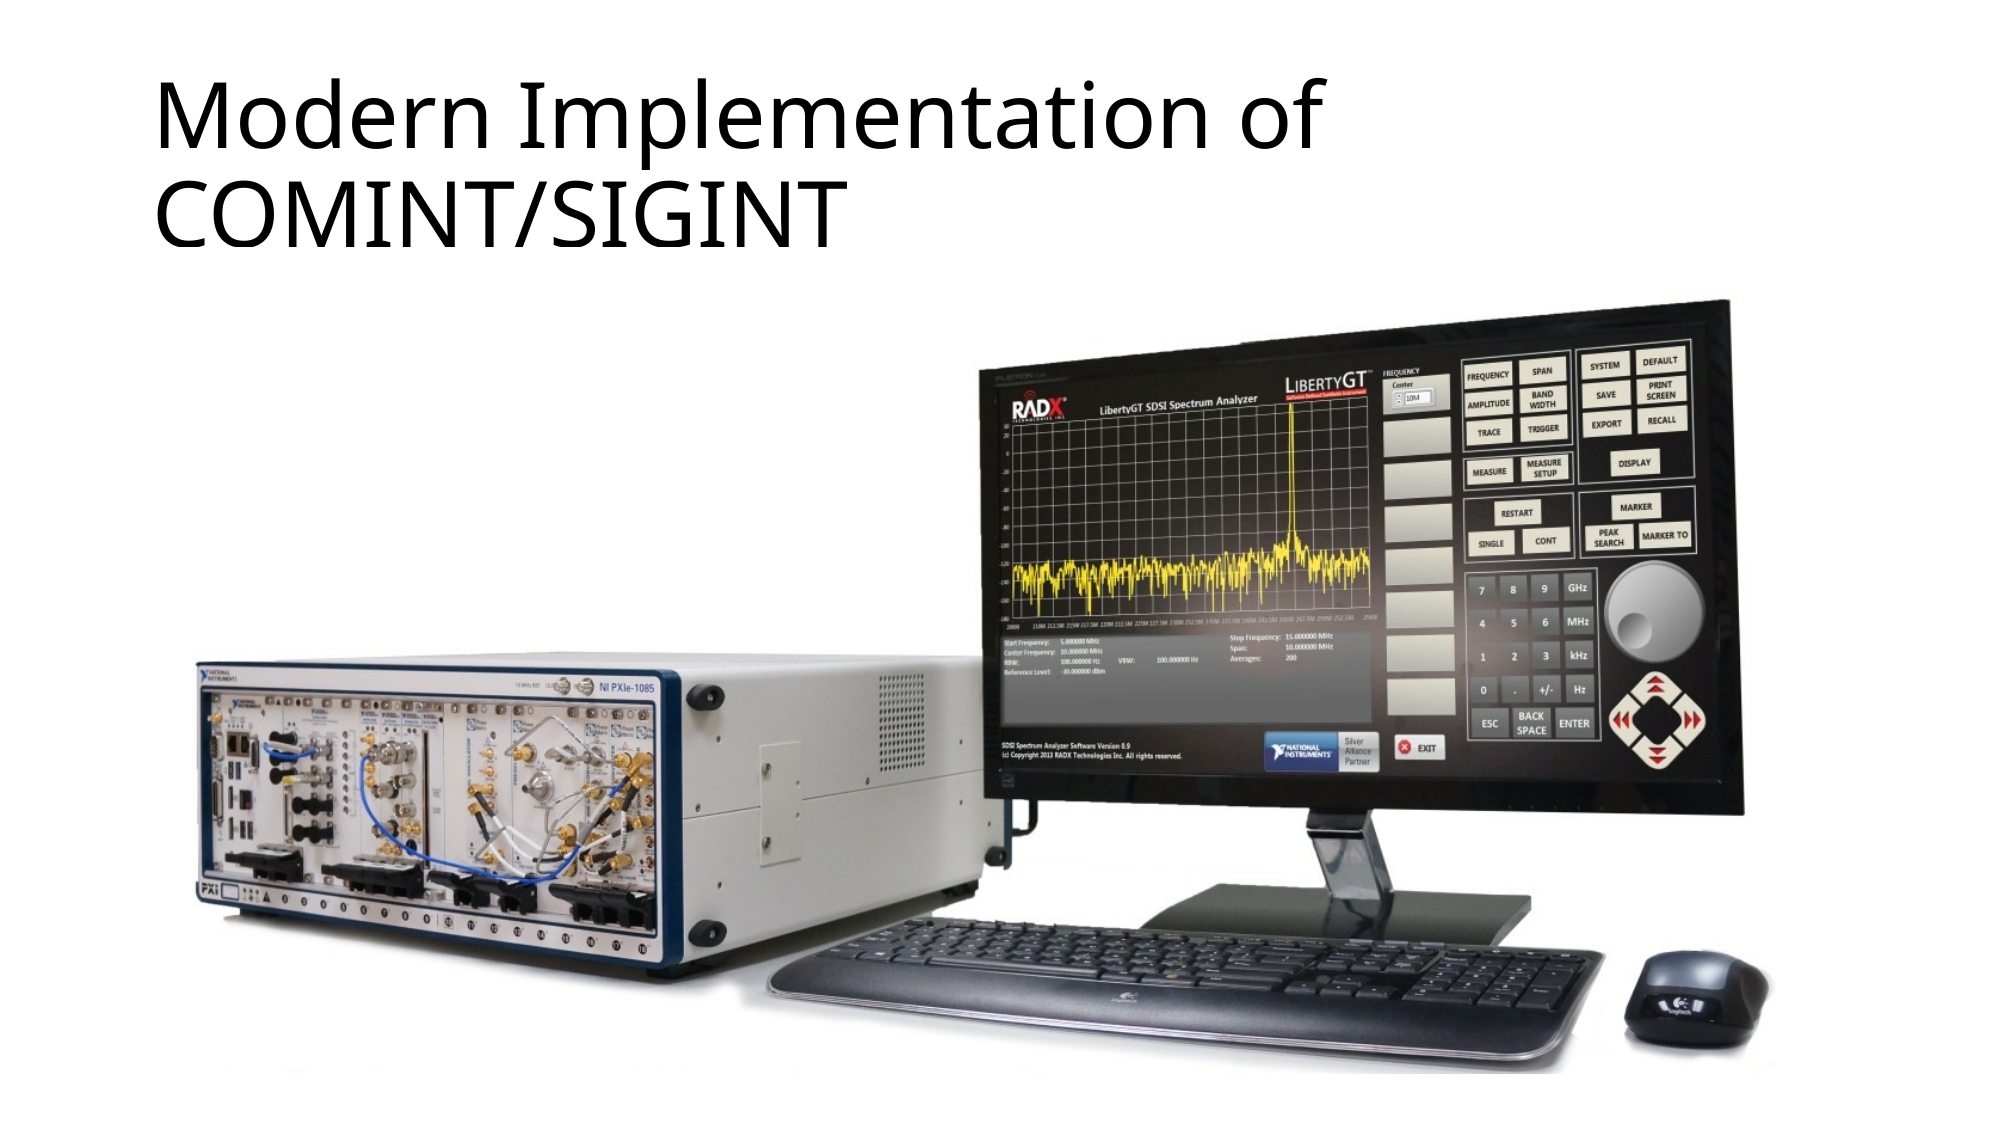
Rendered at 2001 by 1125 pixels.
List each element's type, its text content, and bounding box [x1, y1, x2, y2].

picture [153, 247, 1850, 1074]
title Modern Implementation of COMINT/SIGINT [137, 59, 1863, 278]
